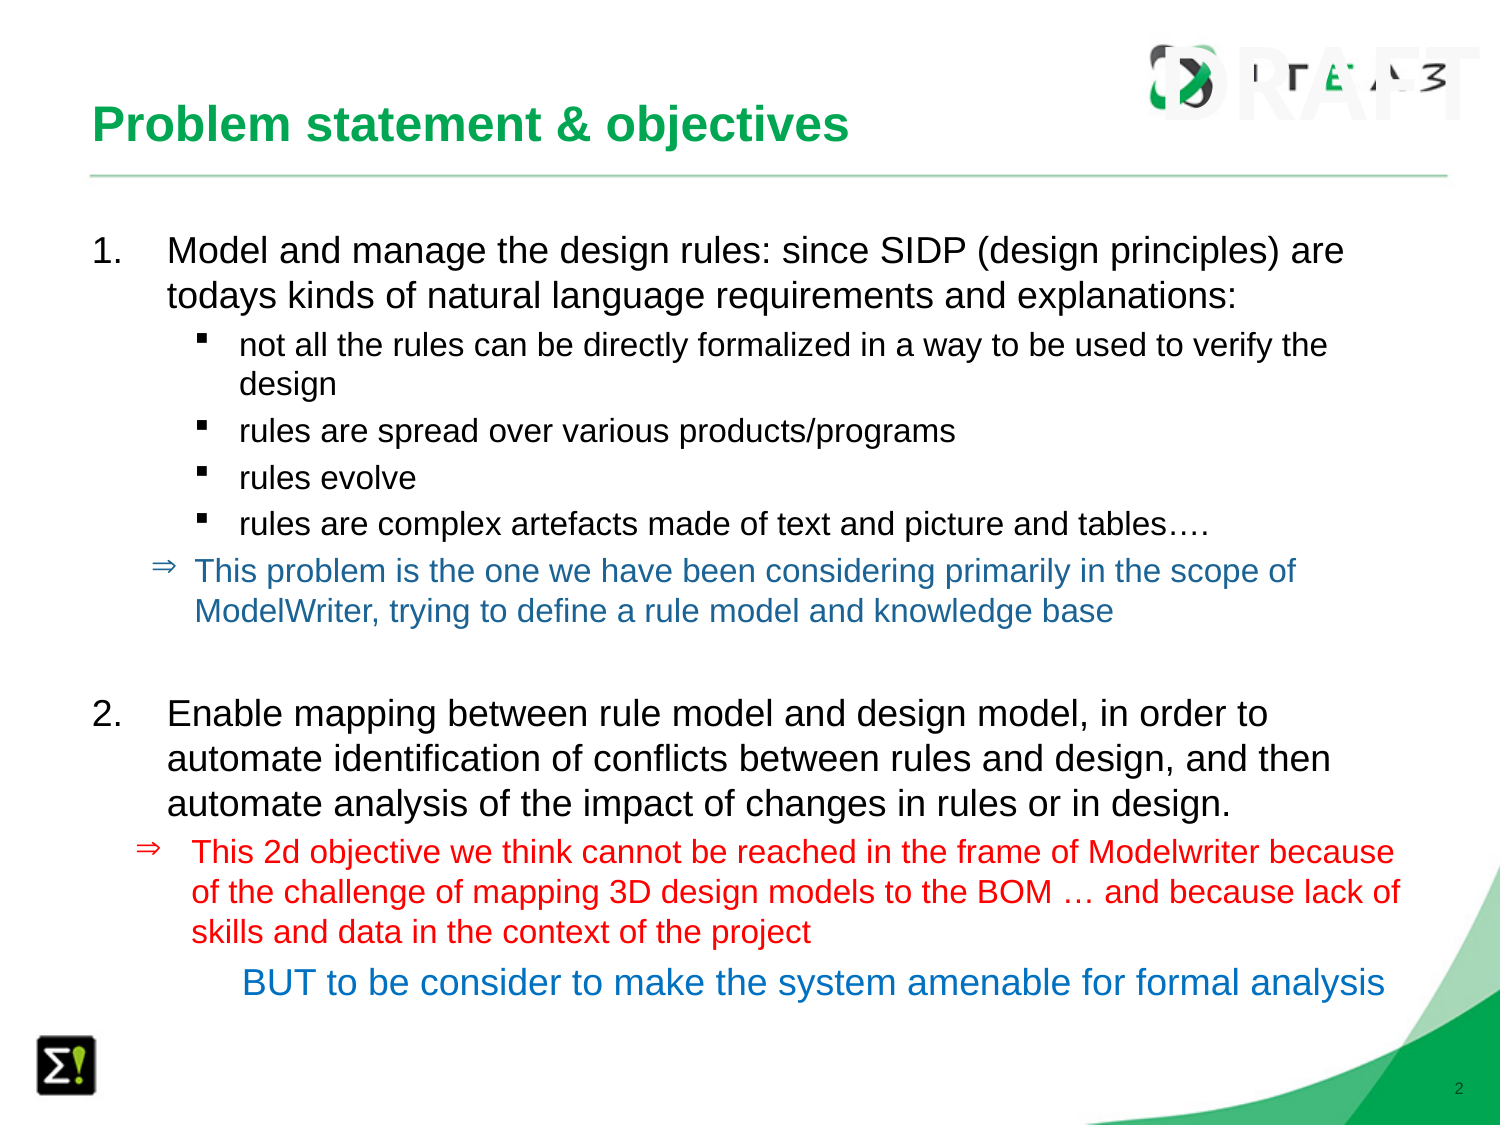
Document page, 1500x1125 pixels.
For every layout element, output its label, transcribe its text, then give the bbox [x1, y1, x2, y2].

text_box DRAFT [1144, 0, 1497, 150]
picture [0, 0, 1500, 1125]
list Model and manage the design rules: since SIDP (design principles) are todays kinds of natural language requirements and explanations: not all the rules can be directly formalized in a way to be used to verify the design rules are spread over various products/programs rules evolve rules are complex artefacts made of text and picture and tables…. This problem is the one we have been considering primarily in the scope of ModelWriter, trying to define a rule model and knowledge base Enable mapping between rule model and design model, in order to automate identification of conflicts between rules and design, and then automate analysis of the impact of changes in rules or in design. This 2d objective we think cannot be reached in the frame of Modelwriter because of the challenge of mapping 3D design models to the BOM … and because lack of skills and data in the context of the project BUT to be consider to make the system amenable for formal analysis [76, 218, 1447, 1046]
title Problem statement & objectives [76, 23, 1099, 160]
